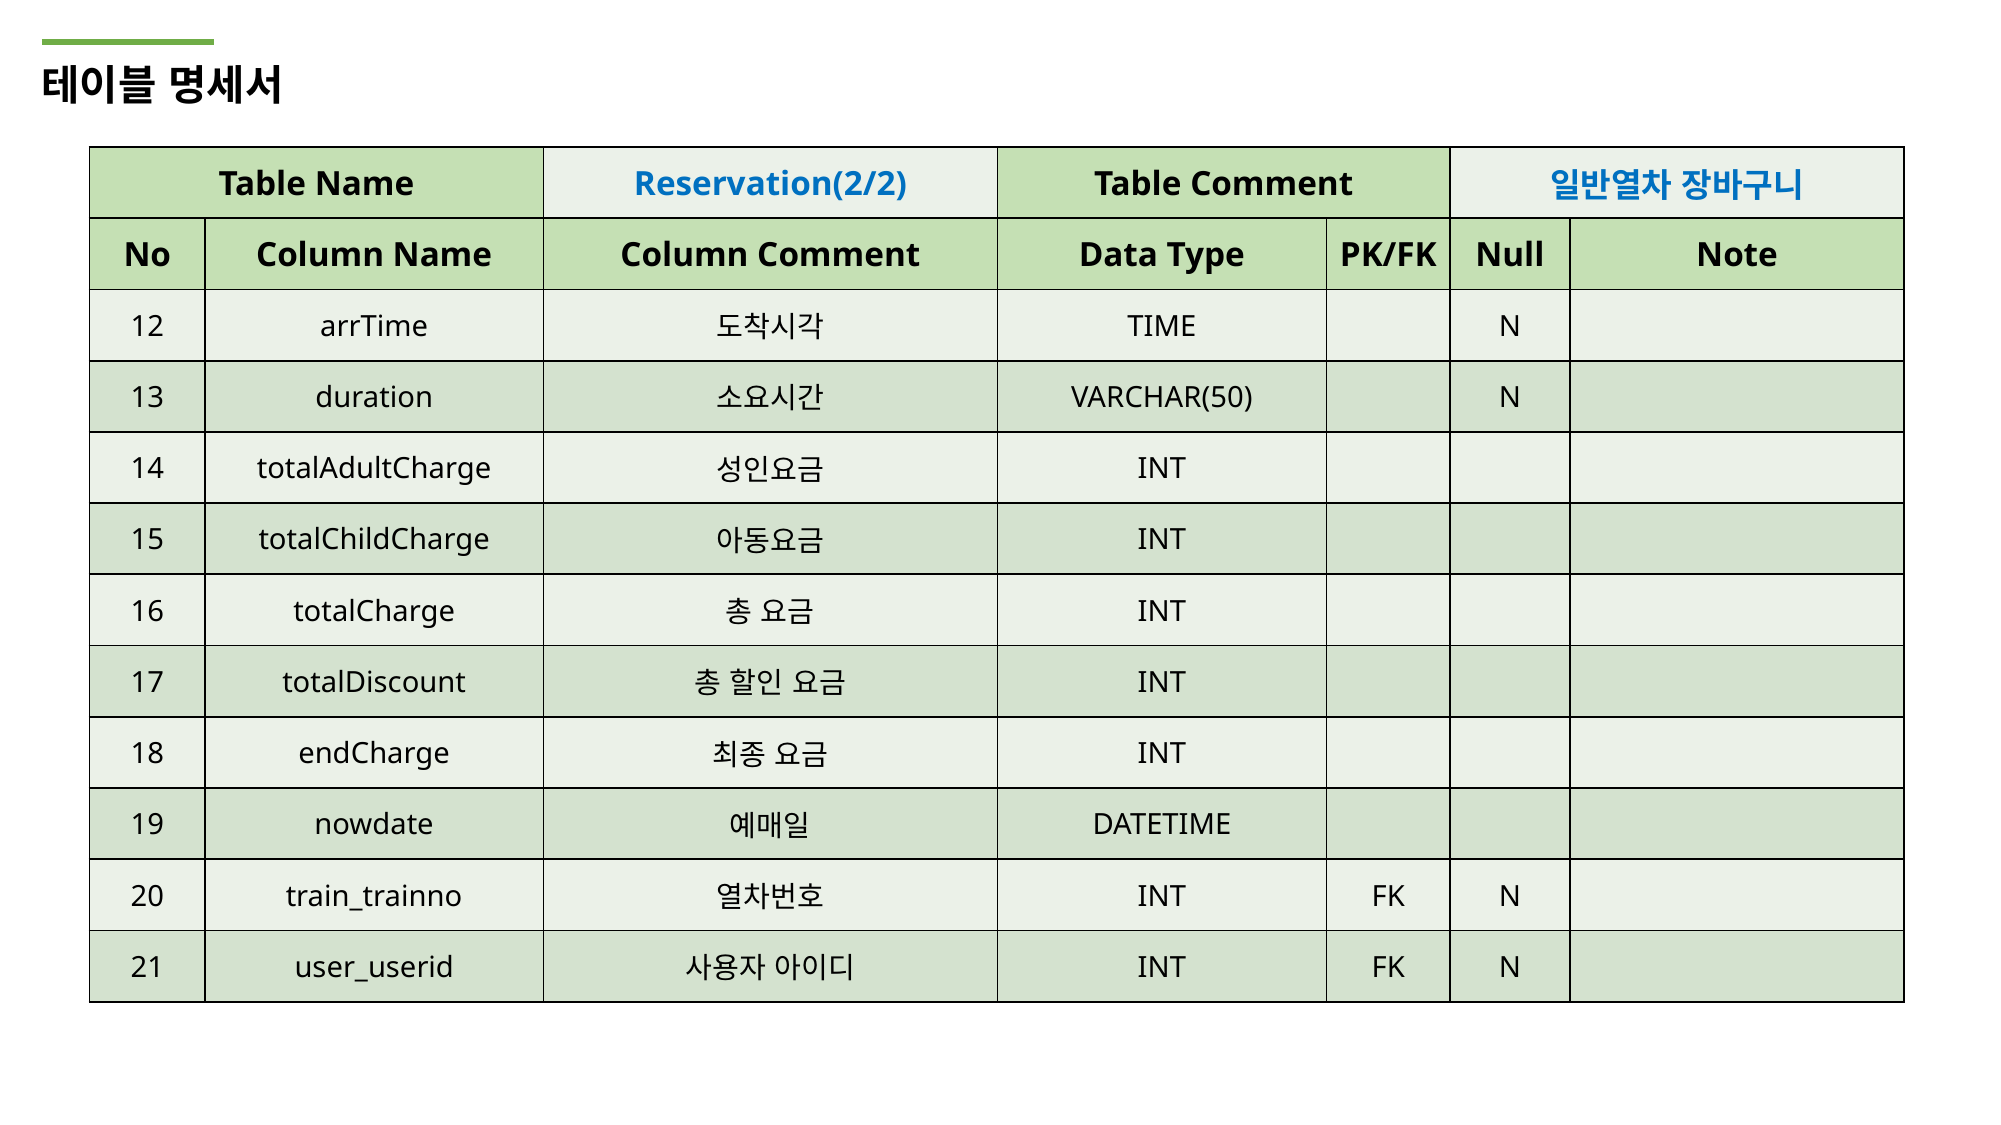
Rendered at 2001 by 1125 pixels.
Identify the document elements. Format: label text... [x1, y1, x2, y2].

table_cell totalChildCharge [206, 504, 543, 573]
table_cell N [1451, 860, 1569, 930]
table_cell [1571, 860, 1903, 930]
table_cell [1571, 290, 1903, 360]
table_header Reservation(2/2) [544, 148, 997, 217]
table_cell VARCHAR(50) [998, 362, 1326, 431]
table_cell Data Type [998, 219, 1326, 289]
table_cell FK [1327, 931, 1449, 1001]
table_cell [1451, 718, 1569, 787]
table_cell 16 [90, 575, 204, 645]
table_cell INT [998, 931, 1326, 1001]
table_cell [1571, 718, 1903, 787]
table_cell 소요시간 [544, 362, 997, 431]
table_cell 예매일 [544, 789, 997, 858]
table_cell arrTime [206, 290, 543, 360]
table_cell [1327, 575, 1449, 645]
table_cell [1327, 290, 1449, 360]
table_cell 20 [90, 860, 204, 930]
table_cell 21 [90, 931, 204, 1001]
table_header 일반열차 장바구니 [1451, 148, 1903, 217]
table_cell 14 [90, 433, 204, 502]
table_cell INT [998, 718, 1326, 787]
table_cell [1327, 718, 1449, 787]
table_cell No [90, 219, 204, 289]
table_cell 18 [90, 718, 204, 787]
table_cell [1327, 789, 1449, 858]
table_cell 총 요금 [544, 575, 997, 645]
table_cell 아동요금 [544, 504, 997, 573]
table_cell [1451, 504, 1569, 573]
table_cell totalCharge [206, 575, 543, 645]
table_cell INT [998, 860, 1326, 930]
table_cell 최종 요금 [544, 718, 997, 787]
table_cell INT [998, 504, 1326, 573]
table_cell [1327, 646, 1449, 716]
table_cell [1571, 433, 1903, 502]
table_cell [1571, 646, 1903, 716]
table_cell [1451, 789, 1569, 858]
table_cell [1327, 504, 1449, 573]
table_cell 성인요금 [544, 433, 997, 502]
table_cell INT [998, 646, 1326, 716]
table_cell 총 할인 요금 [544, 646, 997, 716]
table_cell Note [1571, 219, 1903, 289]
table_cell N [1451, 362, 1569, 431]
table_cell [1571, 504, 1903, 573]
table_cell [1451, 646, 1569, 716]
table_cell INT [998, 575, 1326, 645]
table_cell 13 [90, 362, 204, 431]
table_cell [1327, 362, 1449, 431]
table_cell FK [1327, 860, 1449, 930]
table_cell Null [1451, 219, 1569, 289]
table_cell 17 [90, 646, 204, 716]
table_cell TIME [998, 290, 1326, 360]
table_cell Column Name [206, 219, 543, 289]
table_cell [1571, 789, 1903, 858]
table_cell [1571, 931, 1903, 1001]
table_header Table Comment [998, 148, 1449, 217]
table_cell user_userid [206, 931, 543, 1001]
table_cell Column Comment [544, 219, 997, 289]
table_cell 19 [90, 789, 204, 858]
table_cell 열차번호 [544, 860, 997, 930]
table_cell [1571, 362, 1903, 431]
table_cell [1571, 575, 1903, 645]
table_cell 사용자 아이디 [544, 931, 997, 1001]
table_cell [1451, 433, 1569, 502]
table_cell 12 [90, 290, 204, 360]
table_cell [1451, 575, 1569, 645]
table_cell N [1451, 290, 1569, 360]
table_cell INT [998, 433, 1326, 502]
table_cell N [1451, 931, 1569, 1001]
table_cell 15 [90, 504, 204, 573]
table_cell DATETIME [998, 789, 1326, 858]
table_cell endCharge [206, 718, 543, 787]
table_header Table Name [90, 148, 543, 217]
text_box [26, 42, 623, 118]
table_cell duration [206, 362, 543, 431]
table_cell 도착시각 [544, 290, 997, 360]
table_cell totalDiscount [206, 646, 543, 716]
table_cell nowdate [206, 789, 543, 858]
table_cell totalAdultCharge [206, 433, 543, 502]
table_cell PK/FK [1327, 219, 1449, 289]
table_cell [1327, 433, 1449, 502]
table_cell train_trainno [206, 860, 543, 930]
